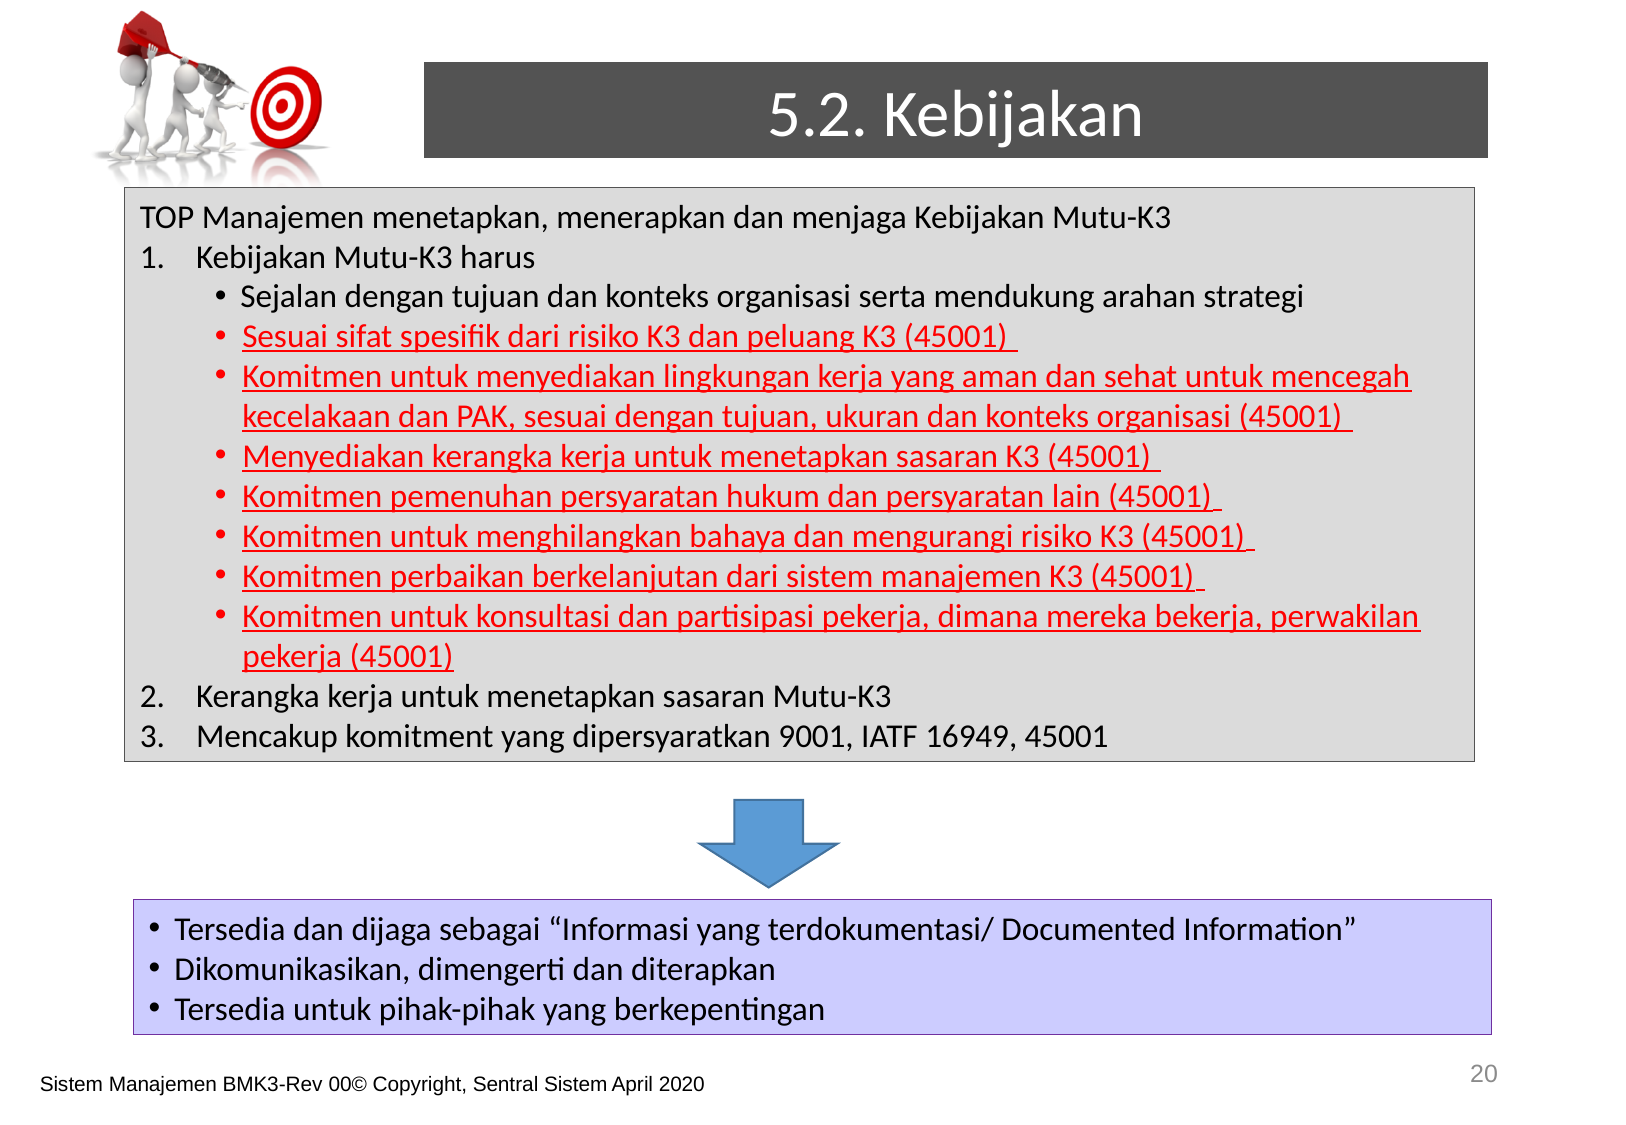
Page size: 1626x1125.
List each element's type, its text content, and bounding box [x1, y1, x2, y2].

text_box 5.2. Kebijakan [424, 62, 1488, 158]
text_box [696, 798, 841, 889]
picture [88, 0, 340, 189]
text_box Tersedia dan dijaga sebagai “Informasi yang terdokumentasi/ Documented Information” Dikomunikasikan, dimengerti dan diterapkan Tersedia untuk pihak-pihak yang berkepentingan [133, 899, 1492, 1035]
text_box TOP Manajemen menetapkan, menerapkan dan menjaga Kebijakan Mutu-K3 Kebijakan Mutu-K3 harus Sejalan dengan tujuan dan konteks organisasi serta mendukung arahan strategi Sesuai sifat spesifik dari risiko K3 dan peluang K3 (45001) Komitmen untuk menyediakan lingkungan kerja yang aman dan sehat untuk mencegah kecelakaan dan PAK, sesuai dengan tujuan, ukuran dan konteks organisasi (45001) Menyediakan kerangka kerja untuk menetapkan sasaran K3 (45001) Komitmen pemenuhan persyaratan hukum dan persyaratan lain (45001) Komitmen untuk menghilangkan bahaya dan mengurangi risiko K3 (45001) Komitmen perbaikan berkelanjutan dari sistem manajemen K3 (45001) Komitmen untuk konsultasi dan partisipasi pekerja, dimana mereka bekerja, perwakilan pekerja (45001) Kerangka kerja untuk menetapkan sasaran Mutu-K3 Mencakup komitment yang dipersyaratkan 9001, IATF 16949, 45001 [124, 187, 1475, 762]
slide_number 20 [1147, 1042, 1514, 1103]
text_box Sistem Manajemen BMK3-Rev 00© Copyright, Sentral Sistem April 2020 [24, 1062, 813, 1123]
